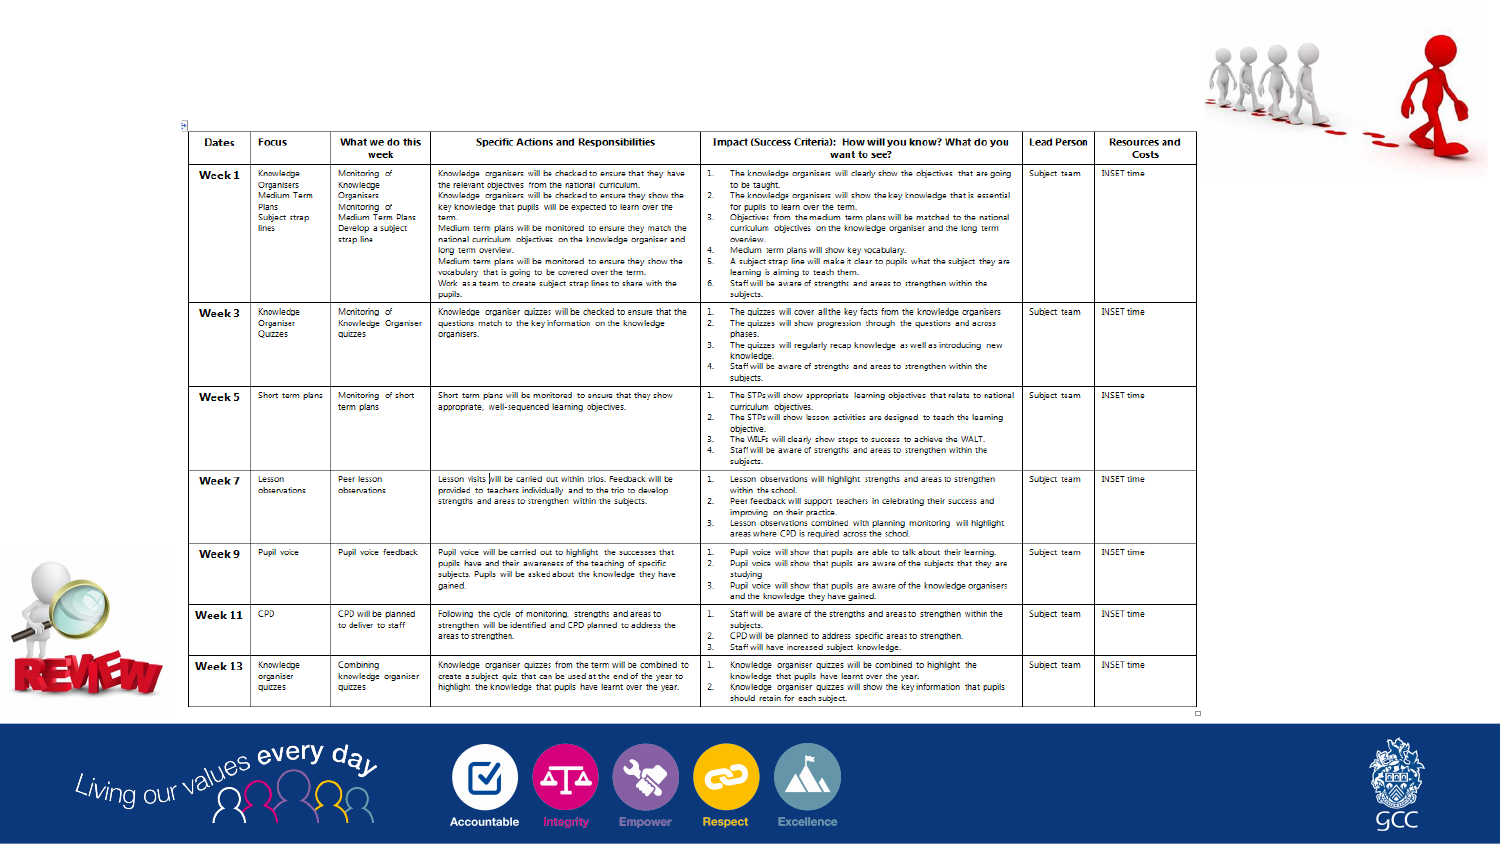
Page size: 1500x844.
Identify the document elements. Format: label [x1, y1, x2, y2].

picture [450, 743, 841, 828]
picture [181, 0, 1489, 716]
picture [0, 545, 170, 716]
picture [1369, 737, 1425, 831]
